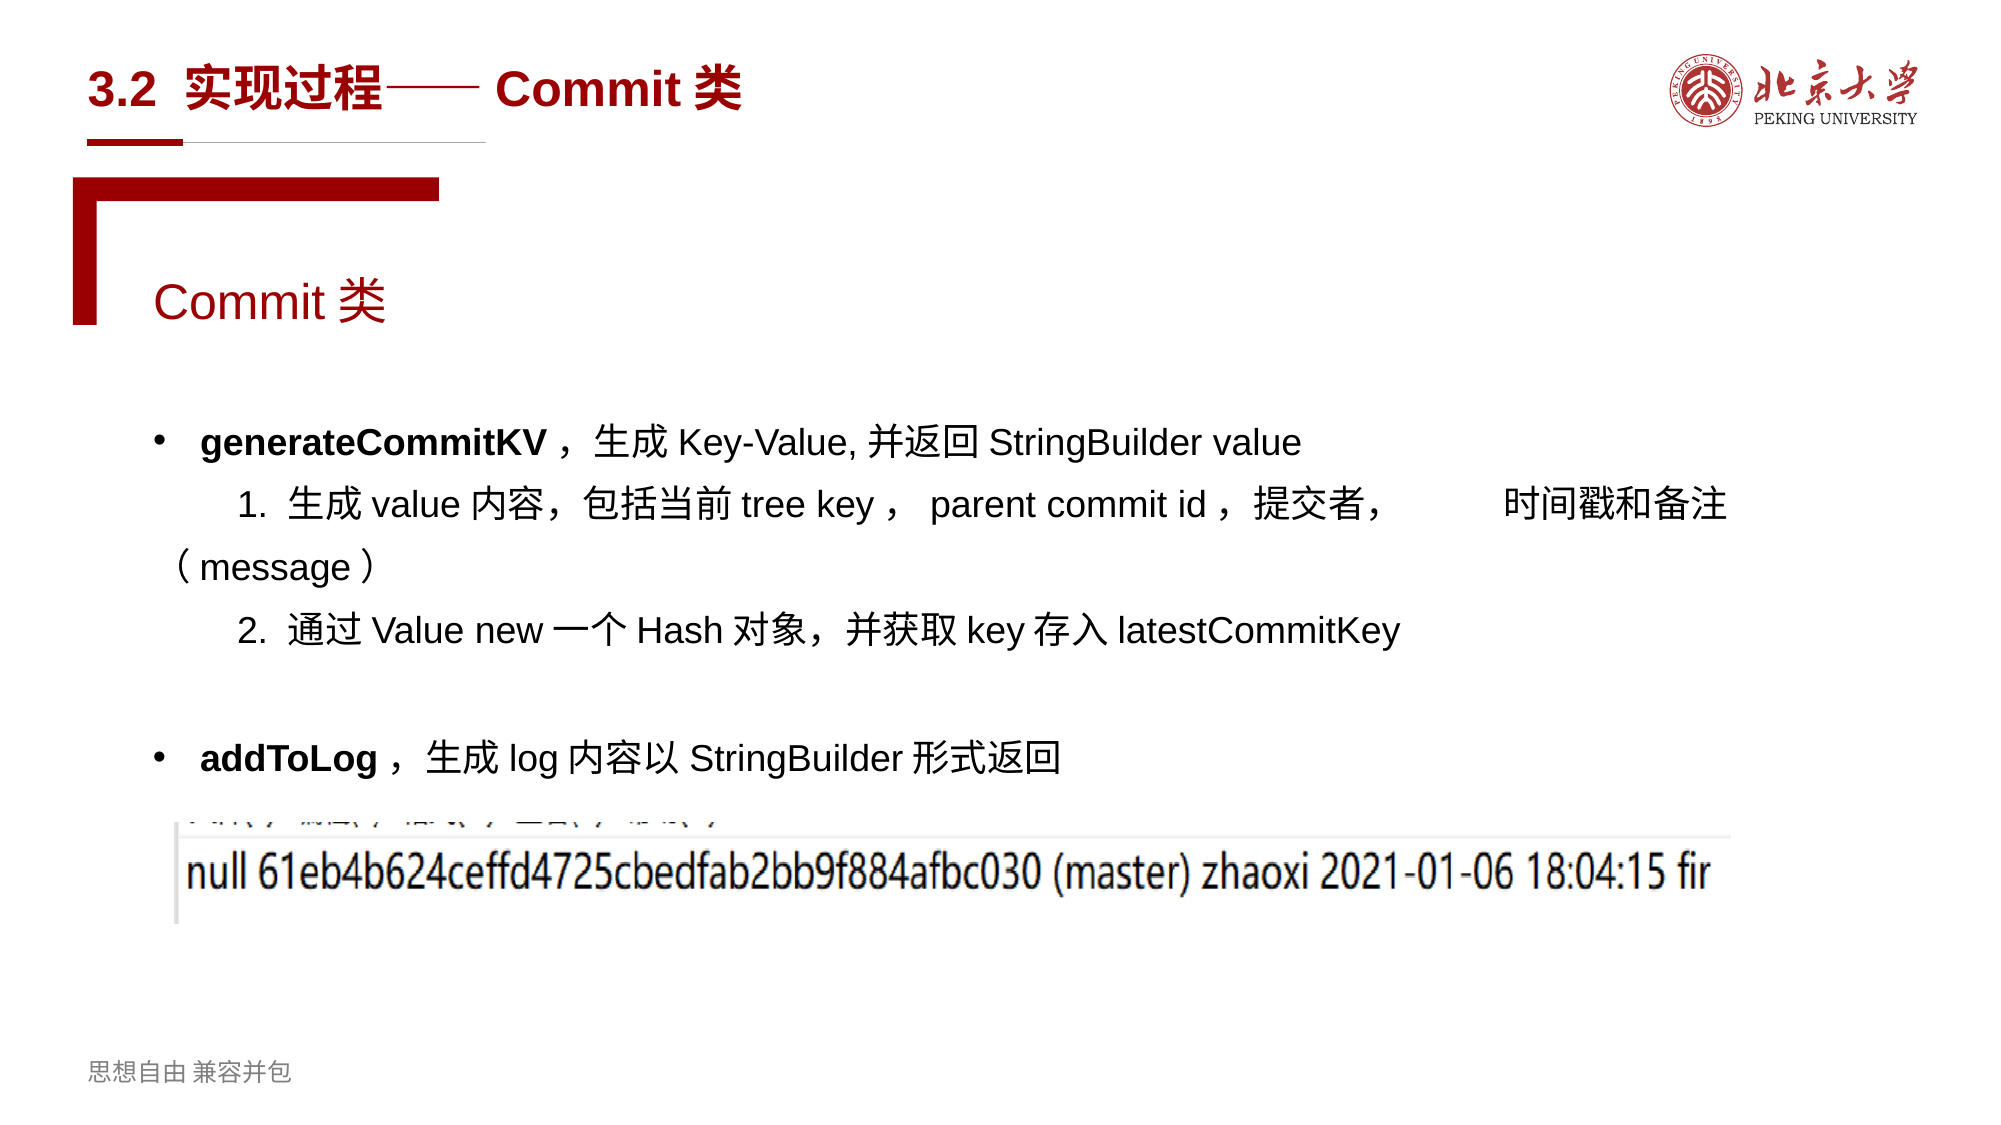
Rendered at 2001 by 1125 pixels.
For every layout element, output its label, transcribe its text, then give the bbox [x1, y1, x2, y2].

title 3.2 实现过程——Commit类 [72, 39, 1559, 142]
text_box addToLog，生成log内容以StringBuilder形式返回​ [138, 713, 1955, 787]
text_box Commit类 generateCommitKV，生成Key-Value,并返回StringBuilder value 1. 生成value内容，包括当前tree key，parent commit id，提交者， 时间戳和备注（message） 2. 通过Value new一个Hash对象，并获取key存入latestCommitKey [138, 238, 1798, 659]
picture [138, 822, 1789, 924]
text_box [72, 176, 440, 326]
